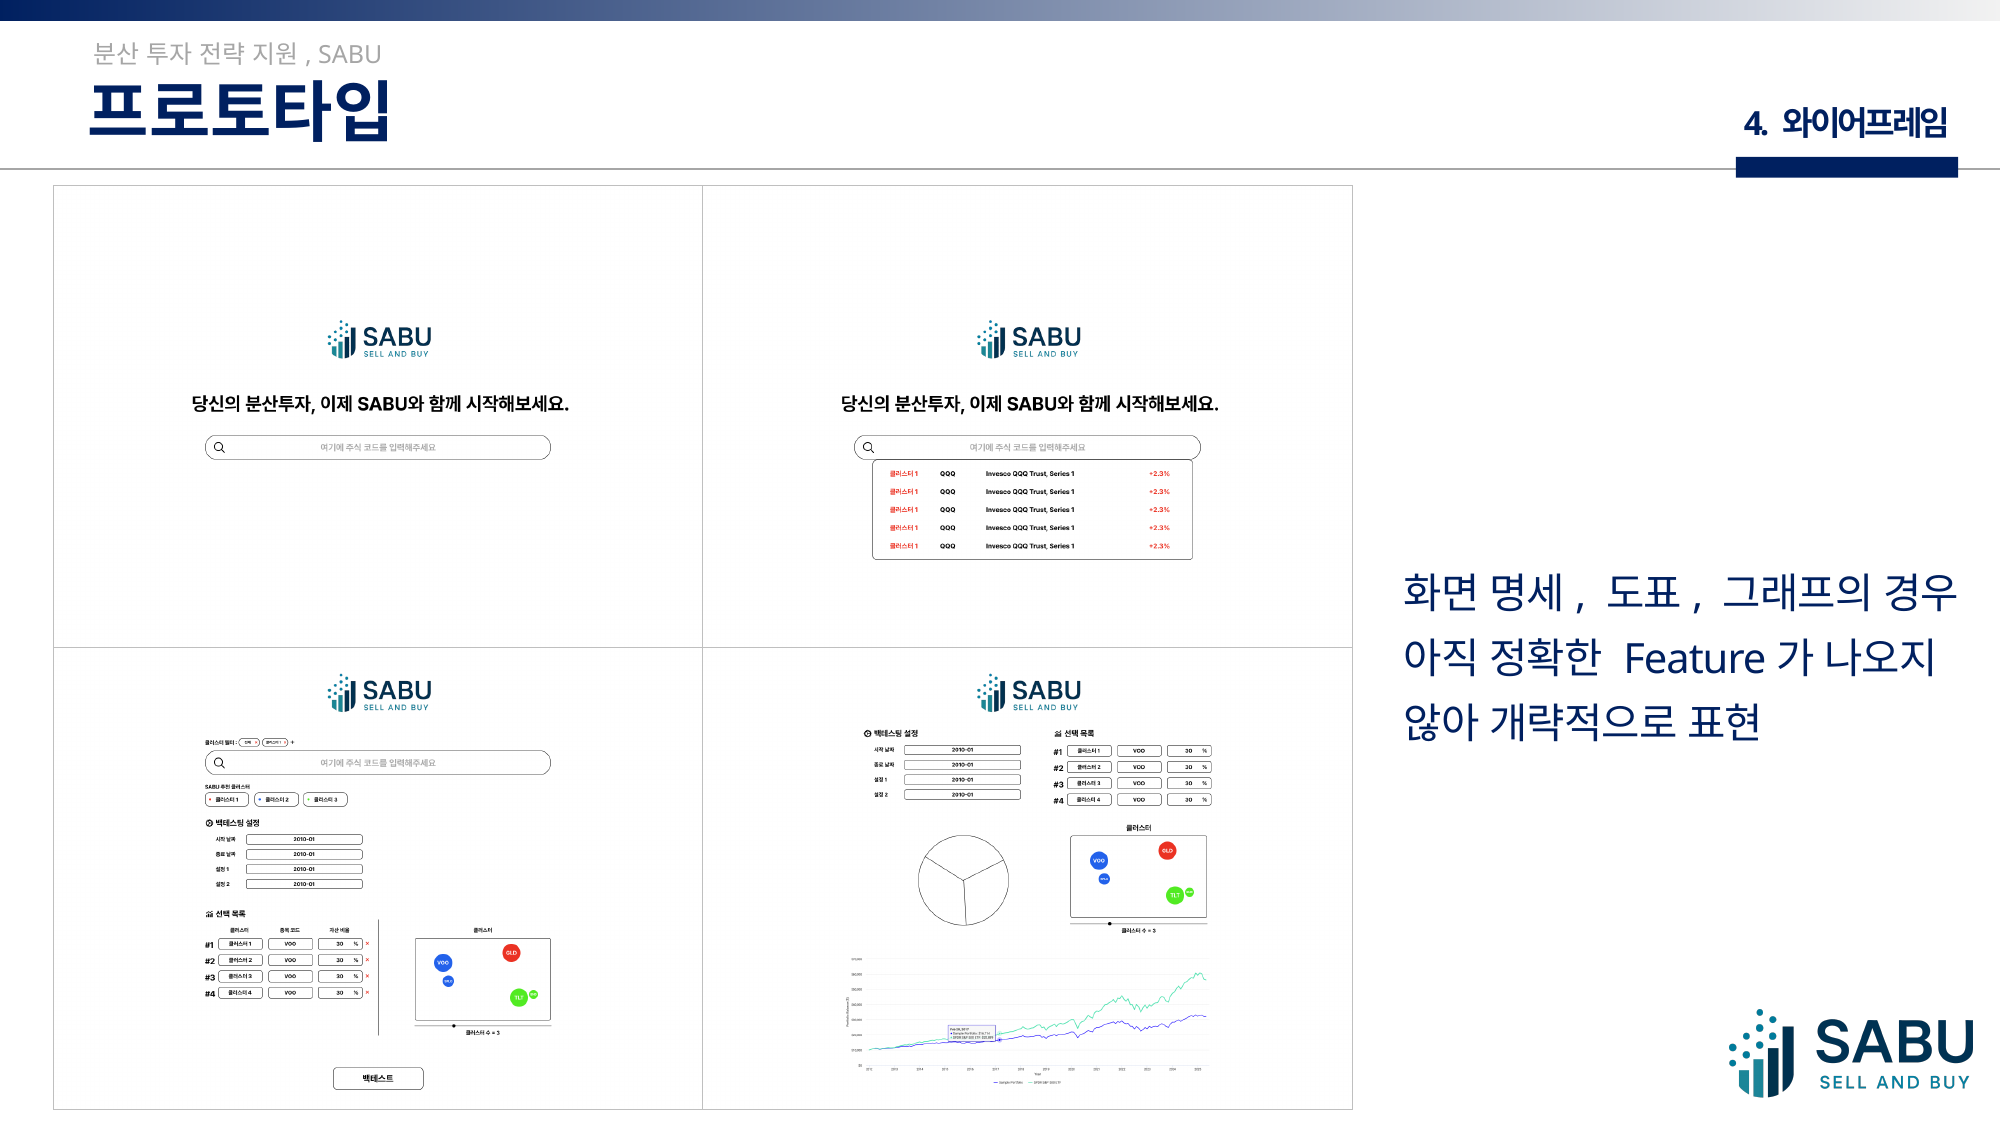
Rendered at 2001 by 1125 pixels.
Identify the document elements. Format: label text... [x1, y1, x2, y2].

text_box 프로토타입 [87, 70, 757, 151]
text_box [0, 0, 2000, 22]
picture [1729, 1009, 1973, 1098]
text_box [1732, 101, 1963, 179]
text_box 화면 명세, 도표, 그래프의 경우 아직 정확한 Feature가 나오지 않아 개략적으로 표현 [1403, 552, 1962, 748]
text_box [52, 185, 1353, 1110]
text_box 분산 투자 전략 지원, SABU [94, 38, 407, 69]
